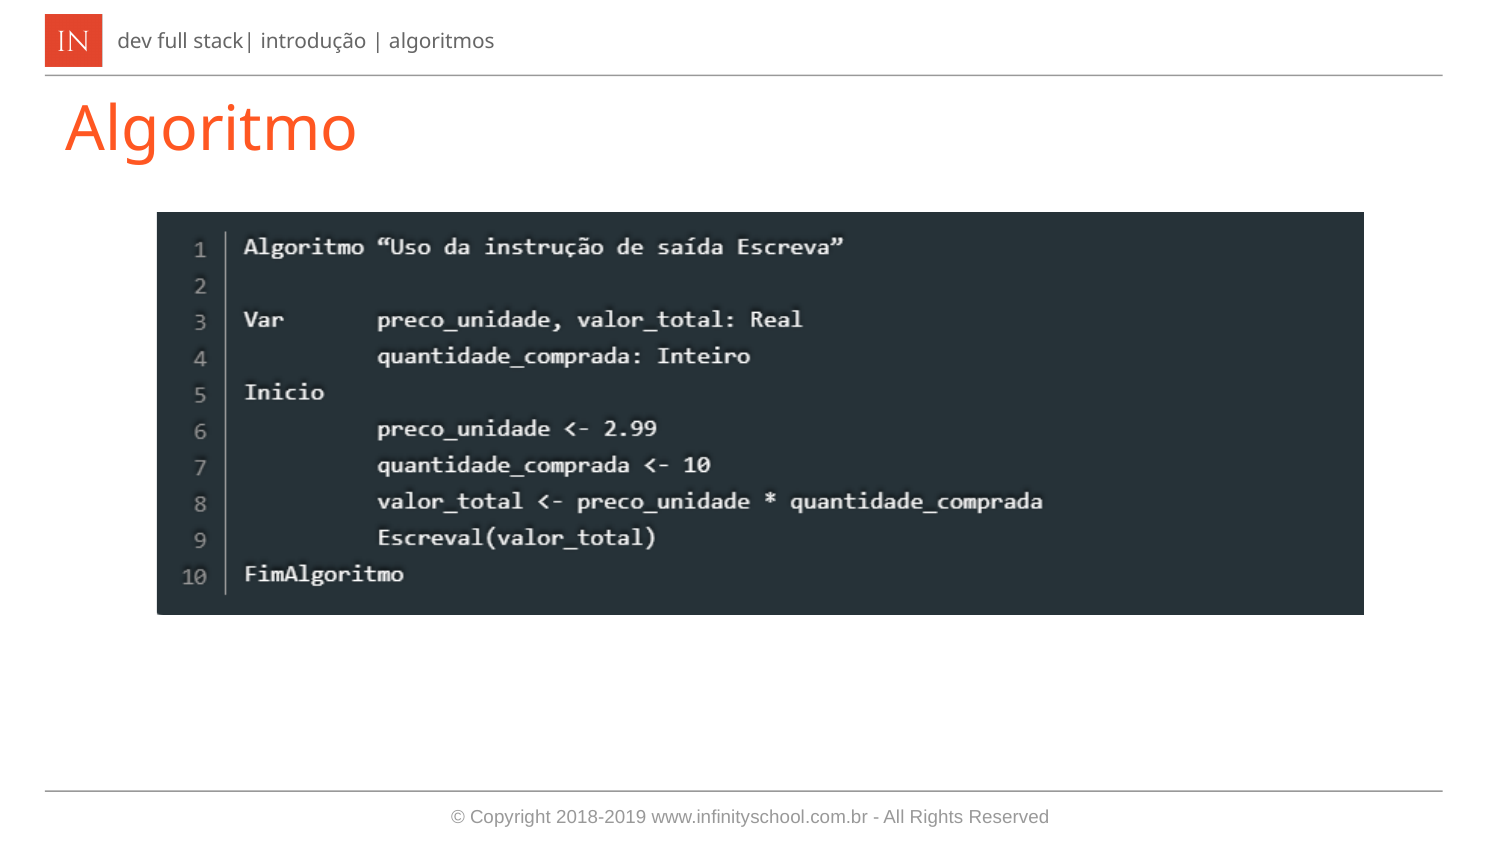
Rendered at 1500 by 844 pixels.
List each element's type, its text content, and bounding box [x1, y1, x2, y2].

picture [44, 14, 109, 74]
picture [156, 212, 1365, 615]
text_box Algoritmo [51, 72, 1449, 167]
